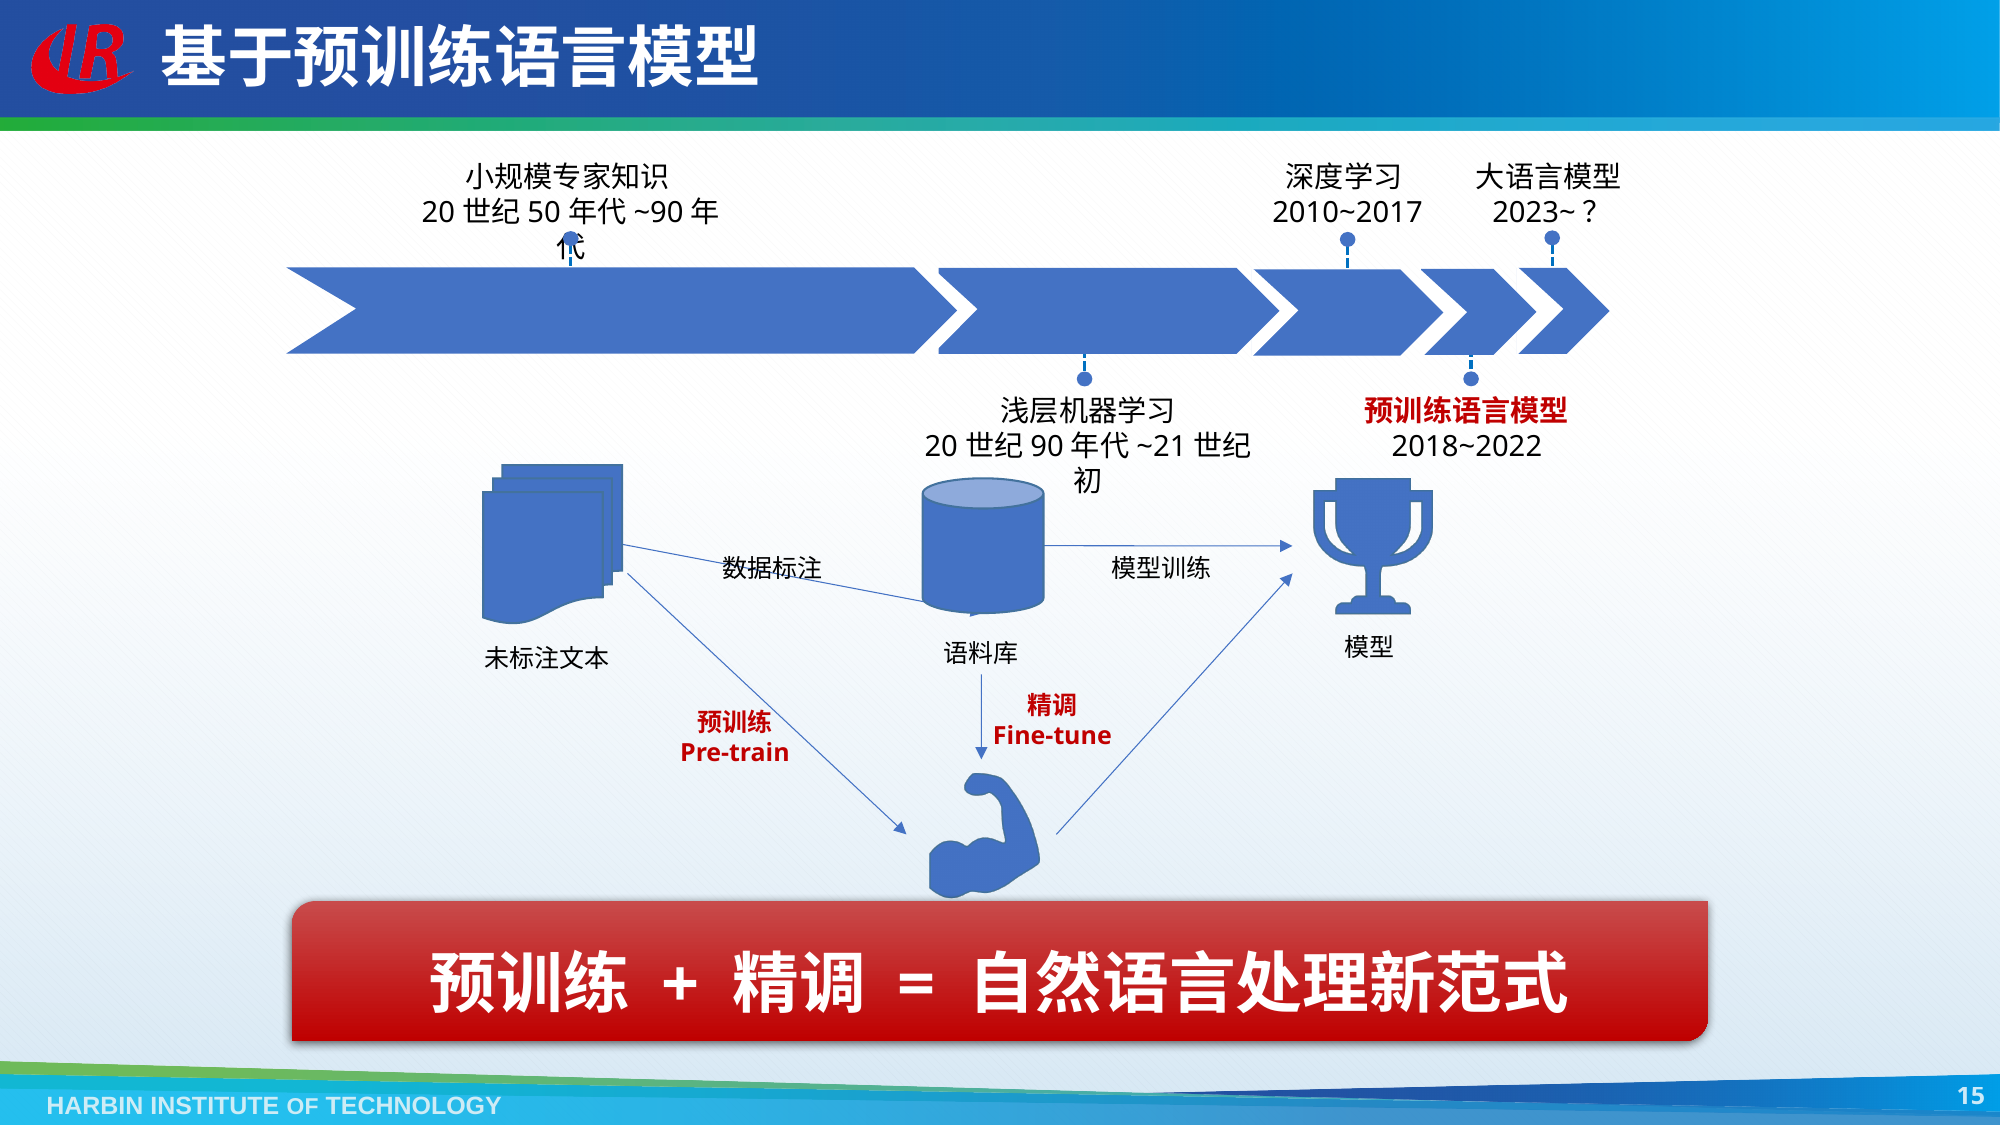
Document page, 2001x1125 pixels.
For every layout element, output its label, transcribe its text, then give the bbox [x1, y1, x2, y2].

footer HARBIN INSTITUTE OF TECHNOLOGY [31, 1081, 843, 1125]
text_box 预训练 + 精调 = 自然语言处理新范式 [291, 901, 1708, 1041]
picture [0, 0, 2000, 131]
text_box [903, 759, 1060, 955]
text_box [468, 471, 626, 681]
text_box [286, 151, 1714, 471]
title 基于预训练语言模型 [145, 16, 1035, 96]
text_box 数据标注 [707, 546, 838, 573]
text_box 模型训练 [1096, 546, 1227, 573]
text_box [1056, 573, 1293, 835]
text_box 精调 Fine-tune [982, 682, 1056, 757]
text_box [922, 478, 1044, 676]
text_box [1292, 471, 1454, 670]
slide_number 15 [1623, 1072, 2000, 1110]
picture [0, 1061, 2000, 1125]
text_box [627, 573, 907, 835]
